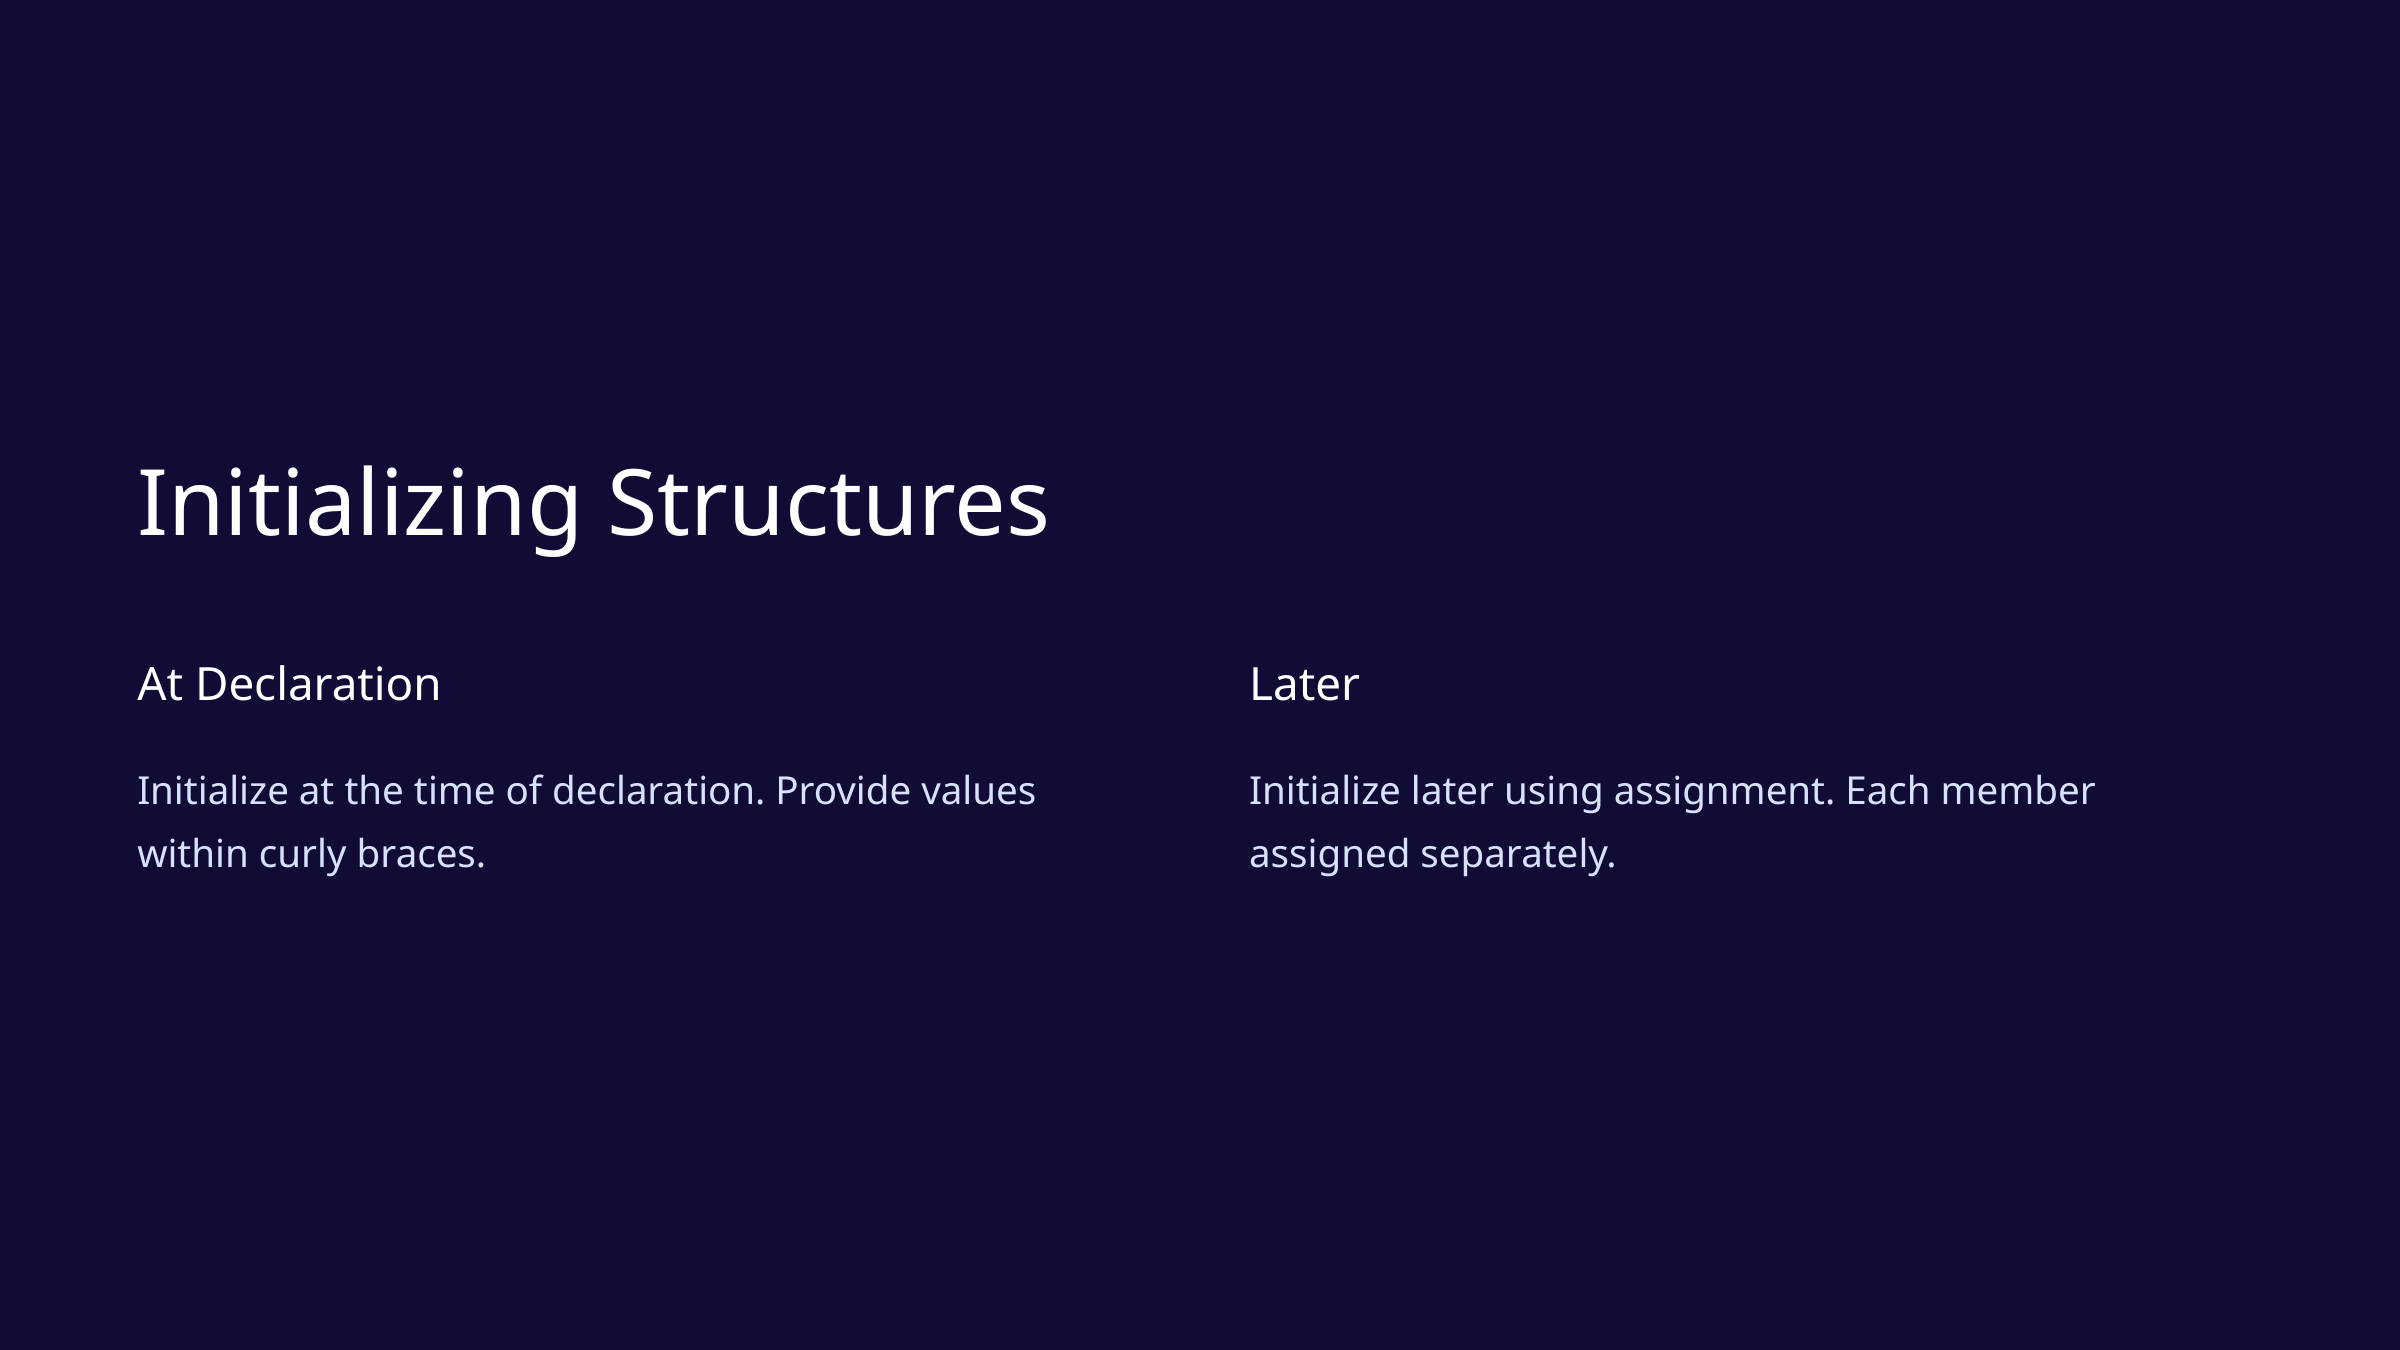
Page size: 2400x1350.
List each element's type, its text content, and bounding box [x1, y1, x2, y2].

text_box Later [1249, 652, 1712, 711]
text_box At Declaration [137, 652, 600, 711]
text_box Initializing Structures [137, 439, 1062, 555]
text_box Initialize later using assignment. Each member assigned separately. [1249, 749, 2264, 876]
text_box Initialize at the time of declaration. Provide values within curly braces. [137, 749, 1152, 876]
